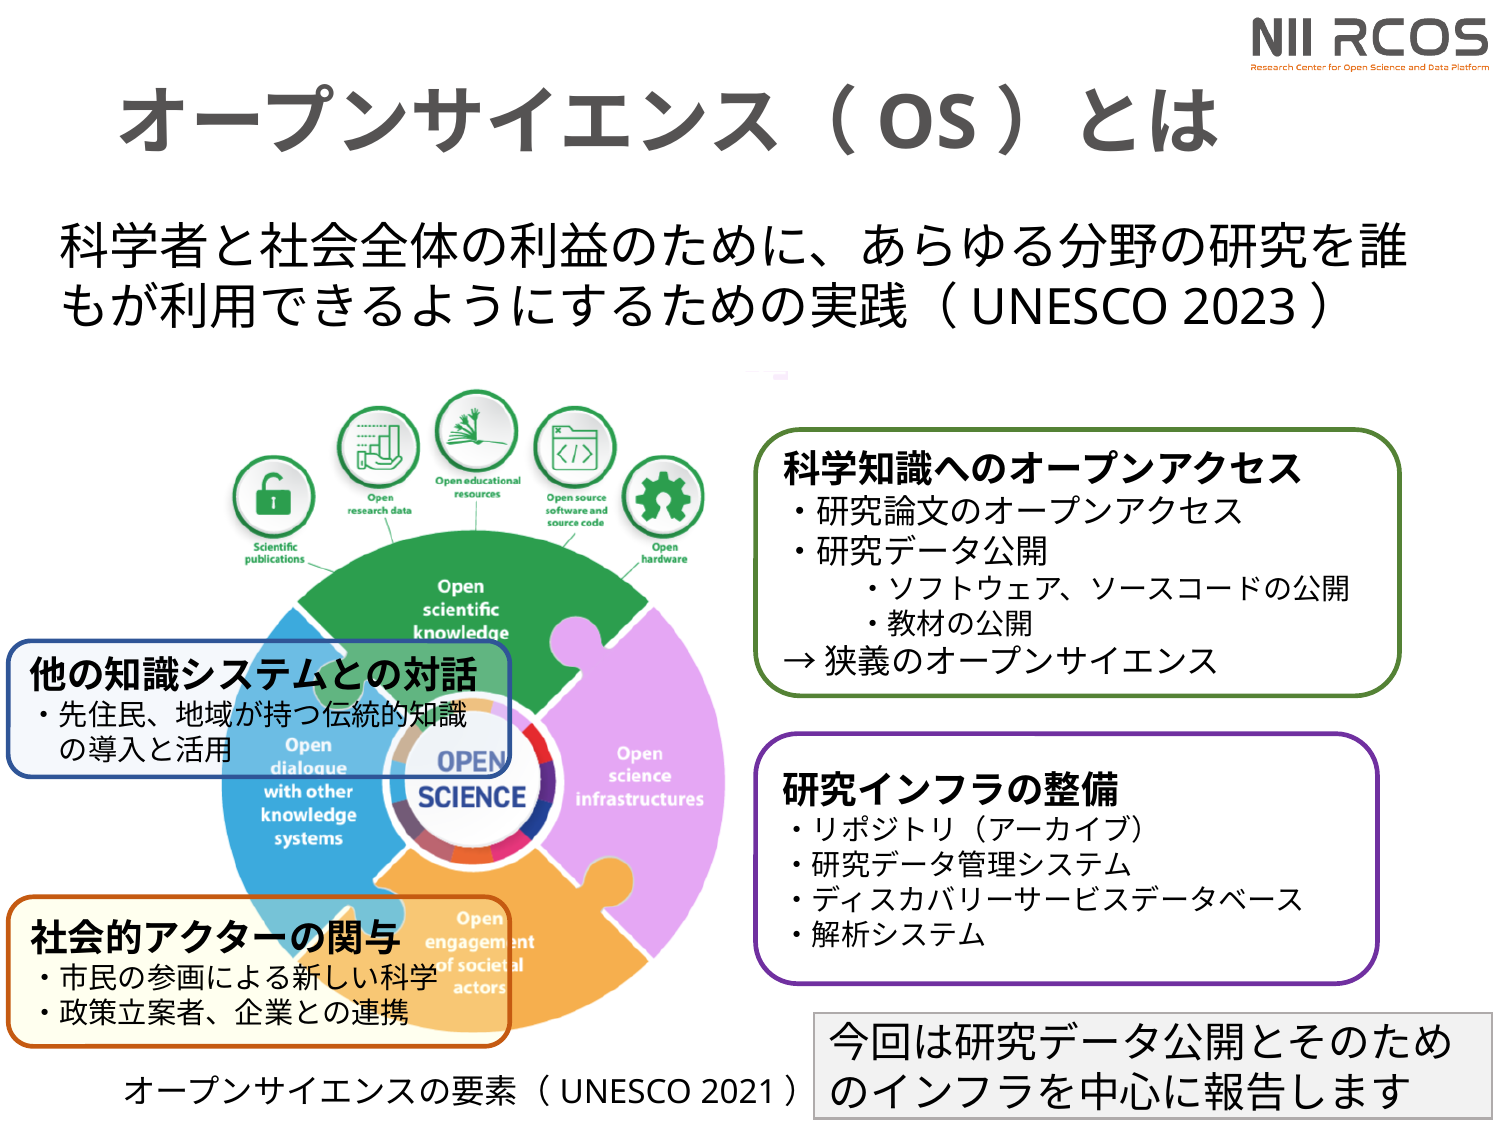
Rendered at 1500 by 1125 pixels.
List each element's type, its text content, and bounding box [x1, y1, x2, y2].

text_box 科学知識へのオープンアクセス ・研究論文のオープンアクセス ・研究データ公開 ・ソフトウェア、ソースコードの公開 ・教材の公開 →狭義のオープンサイエンス [788, 428, 1401, 697]
picture [165, 371, 788, 1047]
list 科学者と社会全体の利益のために、あらゆる分野の研究を誰もが利用できるようにするための実践（UNESCO 2023） [44, 206, 1426, 1081]
text_box 今回は研究データ公開とそのためのインフラを中心に報告します [813, 1012, 1493, 1120]
text_box 研究インフラの整備 ・リポジトリ（アーカイブ） ・研究データ管理システム ・ディスカバリーサービスデータベース ・解析システム [788, 732, 1379, 985]
picture [1251, 17, 1489, 72]
text_box 他の知識システムとの対話 ・先住民、地域が持つ伝統的知識 の導入と活用 [7, 639, 165, 778]
title オープンサイエンス（OS）とは [100, 59, 1400, 178]
text_box 社会的アクターの関与 ・市民の参画による新しい科学 ・政策立案者、企業との連携 [7, 895, 489, 1048]
text_box オープンサイエンスの要素（UNESCO 2021） [107, 1062, 813, 1118]
